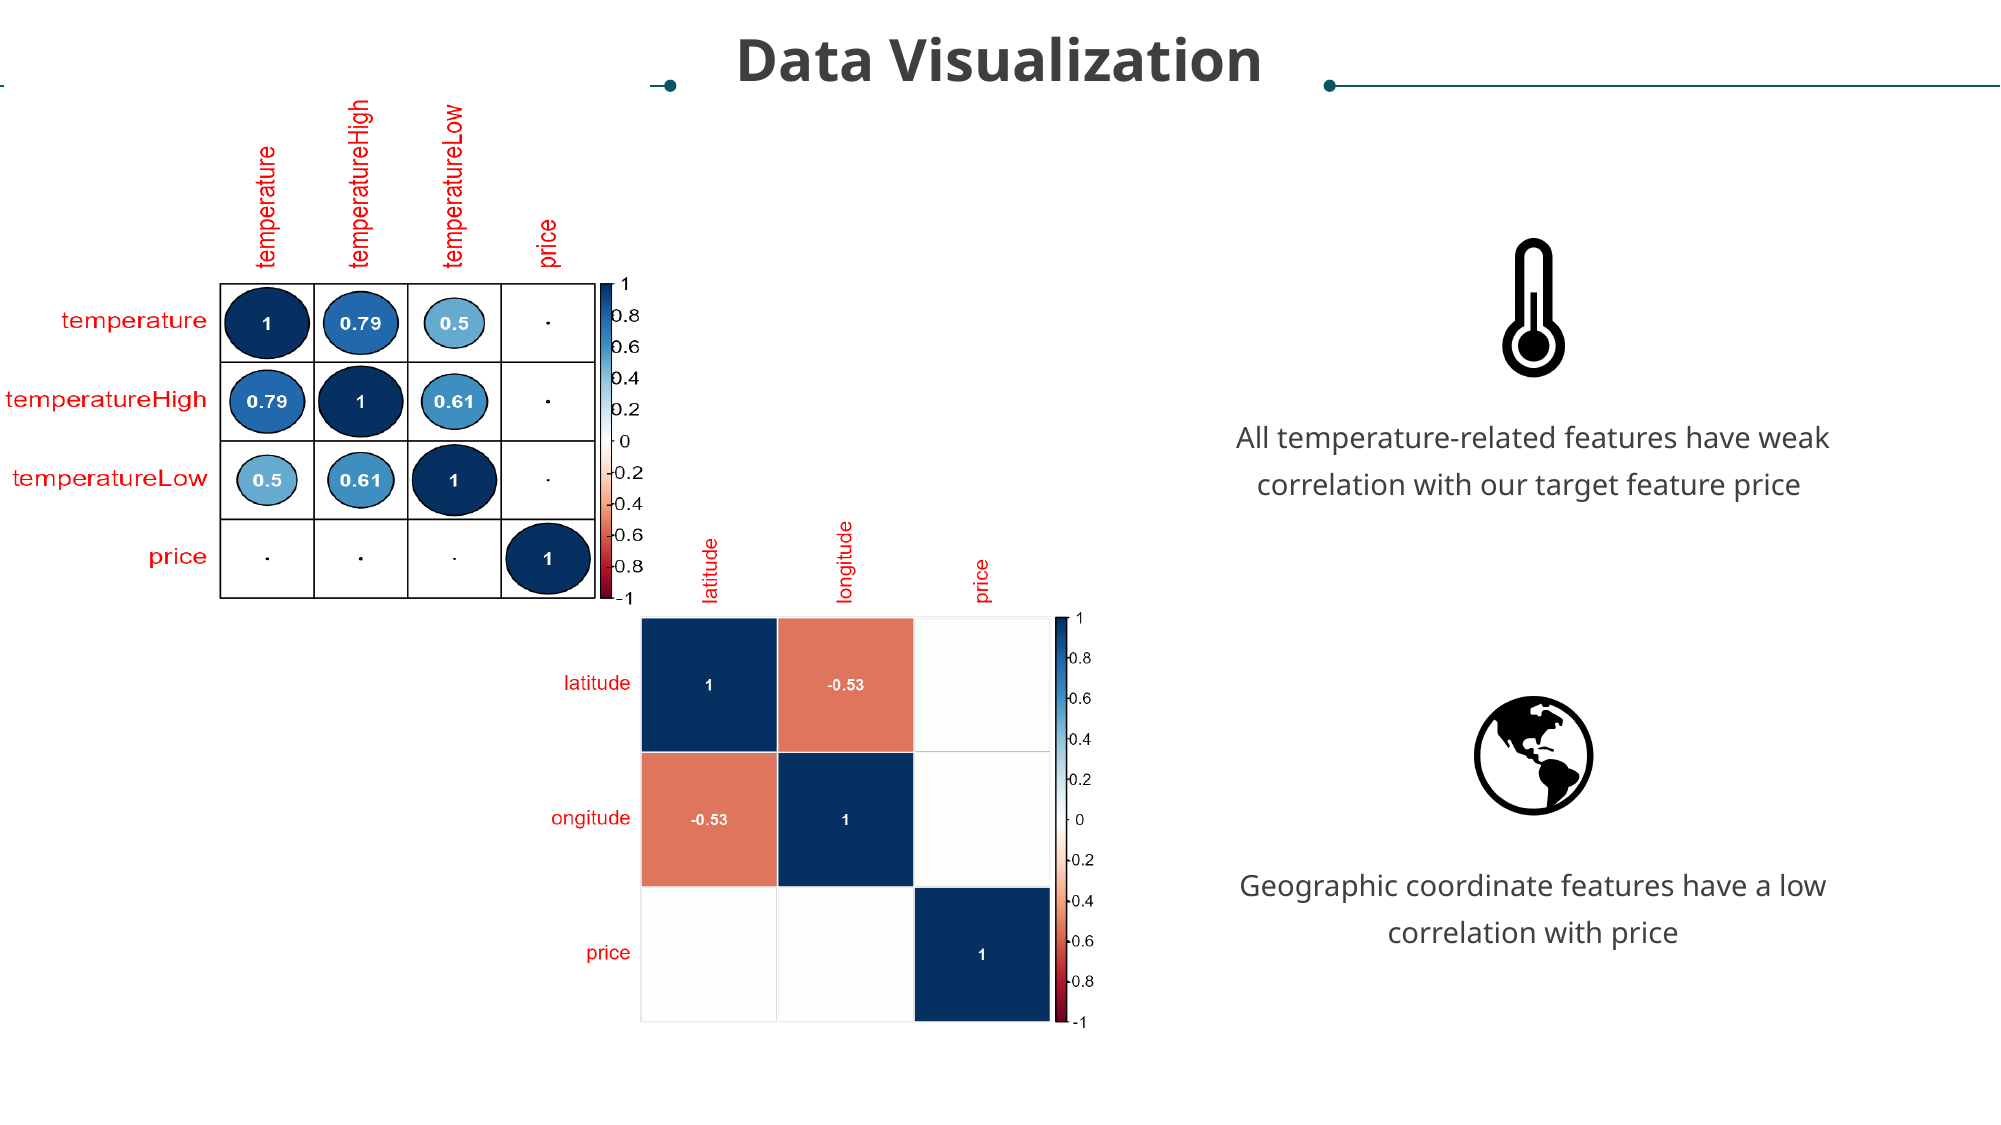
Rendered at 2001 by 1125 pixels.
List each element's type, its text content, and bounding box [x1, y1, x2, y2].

text_box All temperature-related features have weak correlation with our target feature price [1183, 406, 1884, 502]
picture [4, 85, 1106, 1037]
picture [1457, 680, 1609, 831]
picture [1457, 231, 1609, 383]
text_box Data Visualization [37, 31, 1963, 95]
text_box Geographic coordinate features have a low correlation with price [1183, 855, 1884, 950]
